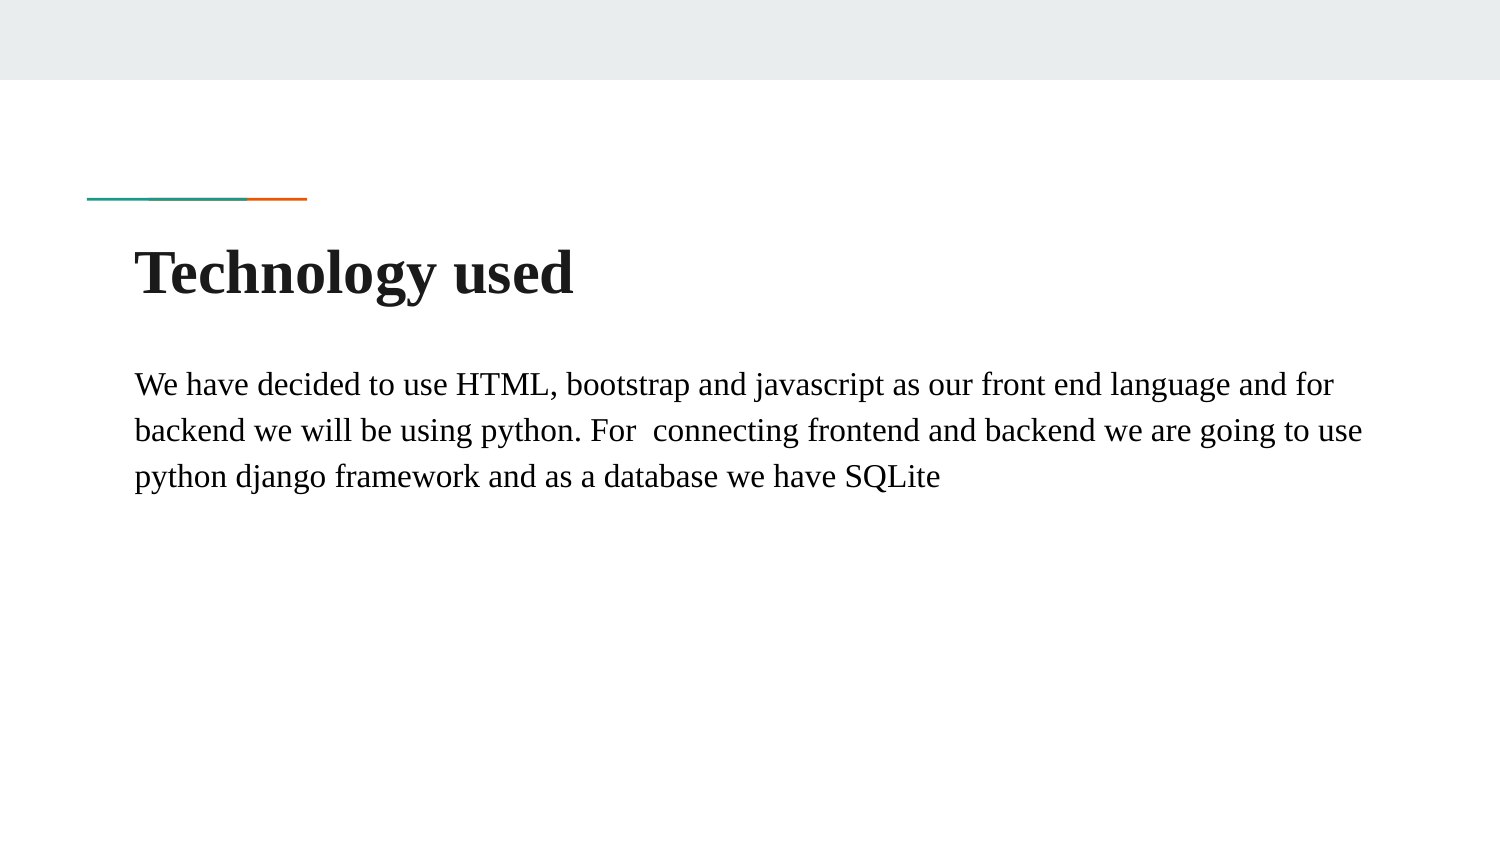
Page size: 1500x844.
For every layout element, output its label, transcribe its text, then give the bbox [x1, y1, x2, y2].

list We have decided to use HTML, bootstrap and javascript as our front end language and for backend we will be using python. For connecting frontend and backend we are going to use python django framework and as a database we have SQLite [119, 341, 1381, 712]
title Technology used [119, 216, 1381, 305]
